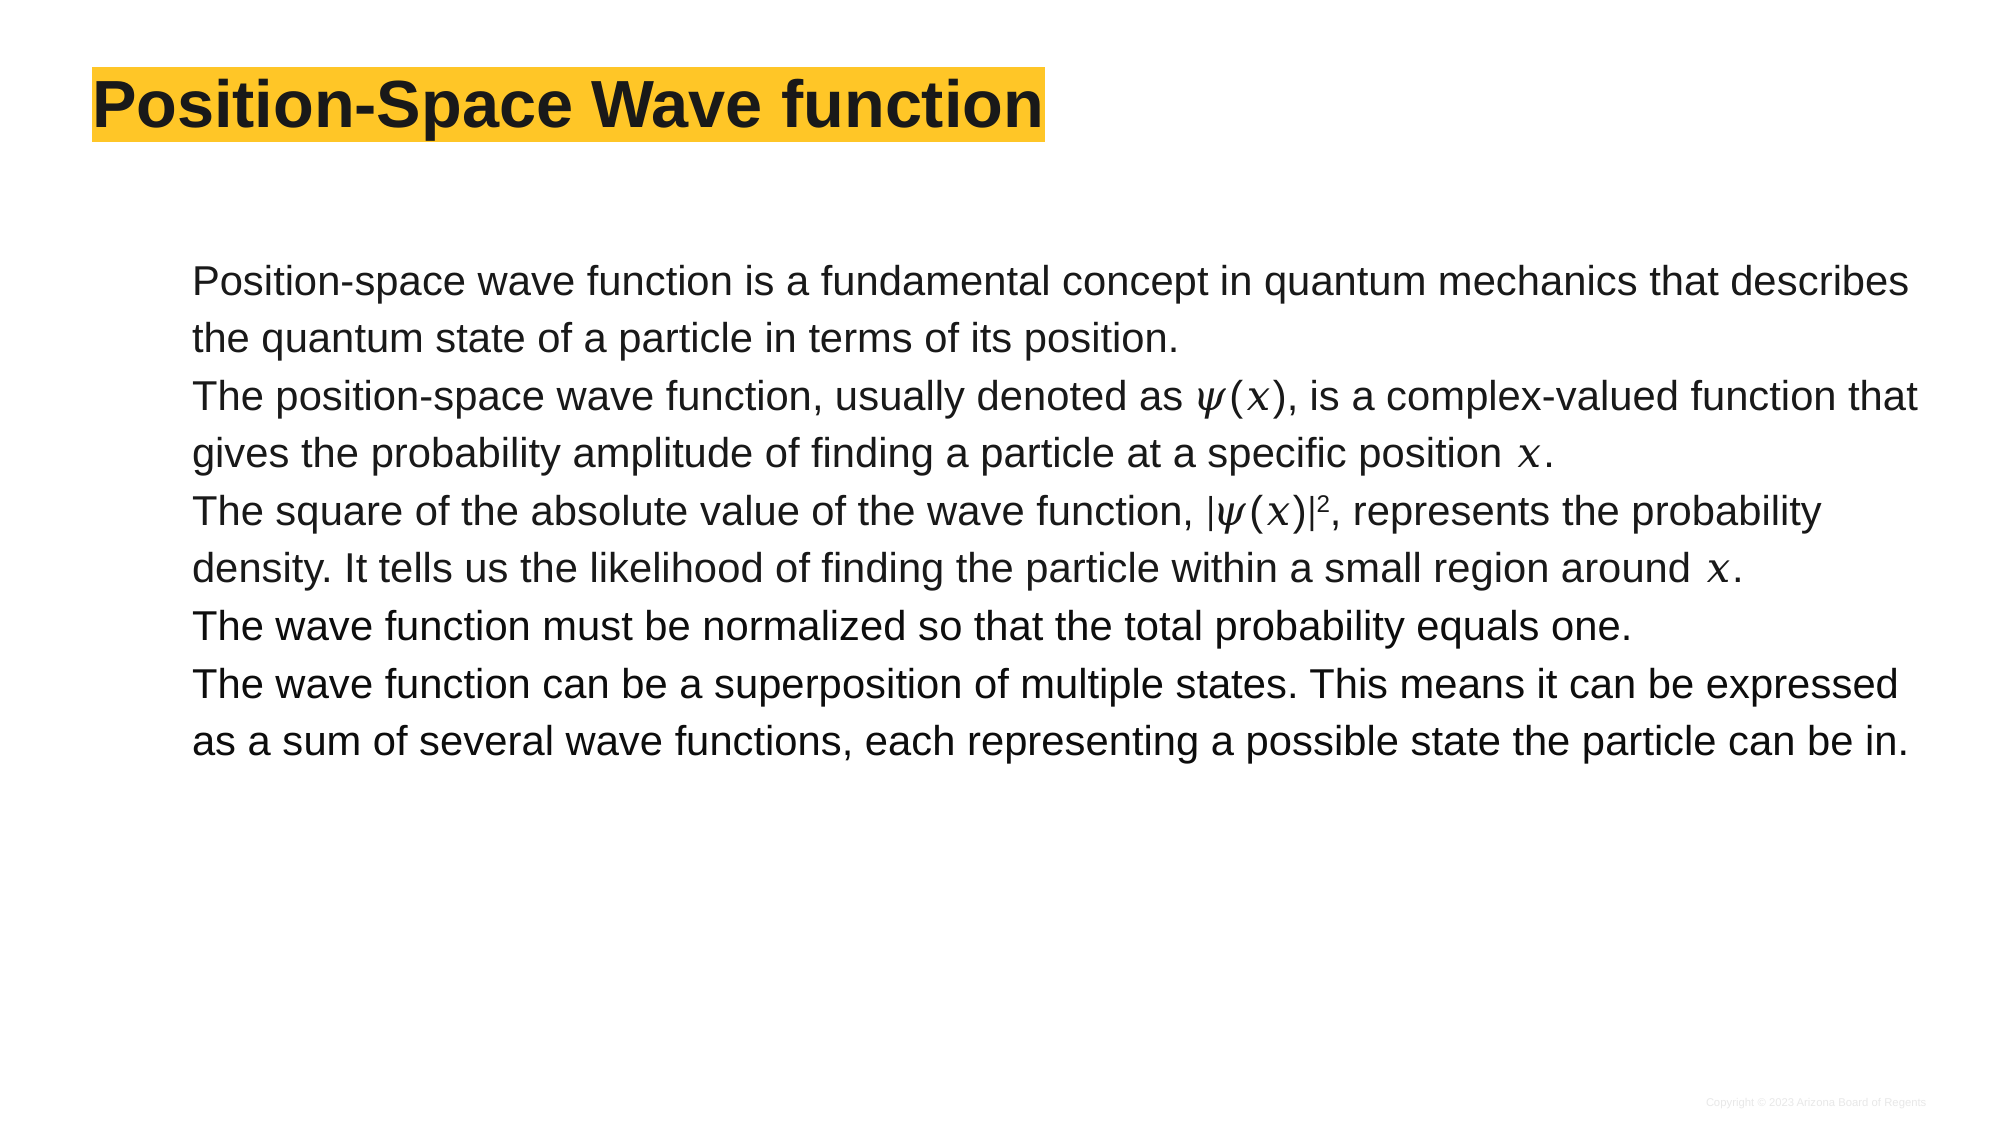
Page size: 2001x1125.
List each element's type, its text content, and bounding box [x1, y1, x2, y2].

title Position-Space Wave function [92, 69, 1932, 166]
list Position-space wave function is a fundamental concept in quantum mechanics that describes the quantum state of a particle in terms of its position. The position-space wave function, usually denoted as 𝜓(𝑥), is a complex-valued function that gives the probability amplitude of finding a particle at a specific position 𝑥. The square of the absolute value of the wave function, ∣𝜓(𝑥)∣2, represents the probability density. It tells us the likelihood of finding the particle within a small region around 𝑥. The wave function must be normalized so that the total probability equals one. The wave function can be a superposition of multiple states. This means it can be expressed as a sum of several wave functions, each representing a possible state the particle can be in. [92, 246, 1926, 1056]
